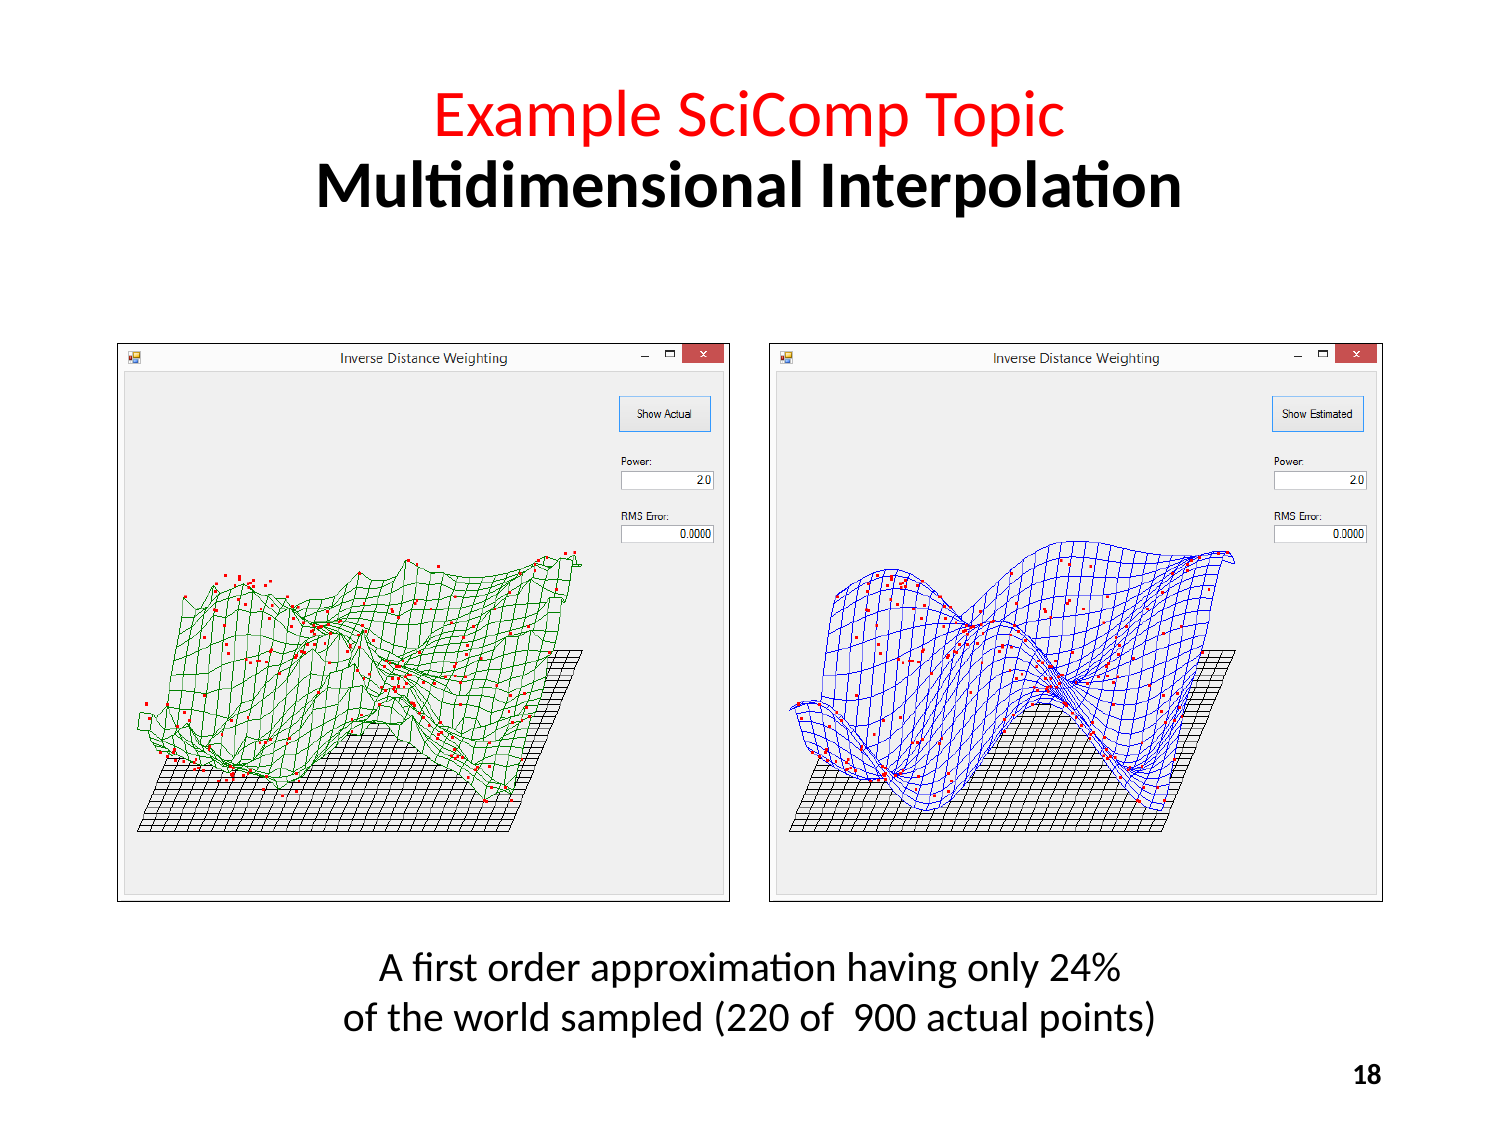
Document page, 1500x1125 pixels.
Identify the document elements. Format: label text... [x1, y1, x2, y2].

picture [769, 343, 1383, 901]
title Example SciComp Topic Multidimensional Interpolation [103, 59, 1397, 241]
picture [116, 343, 730, 901]
text_box A first order approximation having only 24% of the world sampled (220 of 900 actual points) [220, 932, 1280, 1048]
slide_number 18 [1059, 1042, 1397, 1103]
